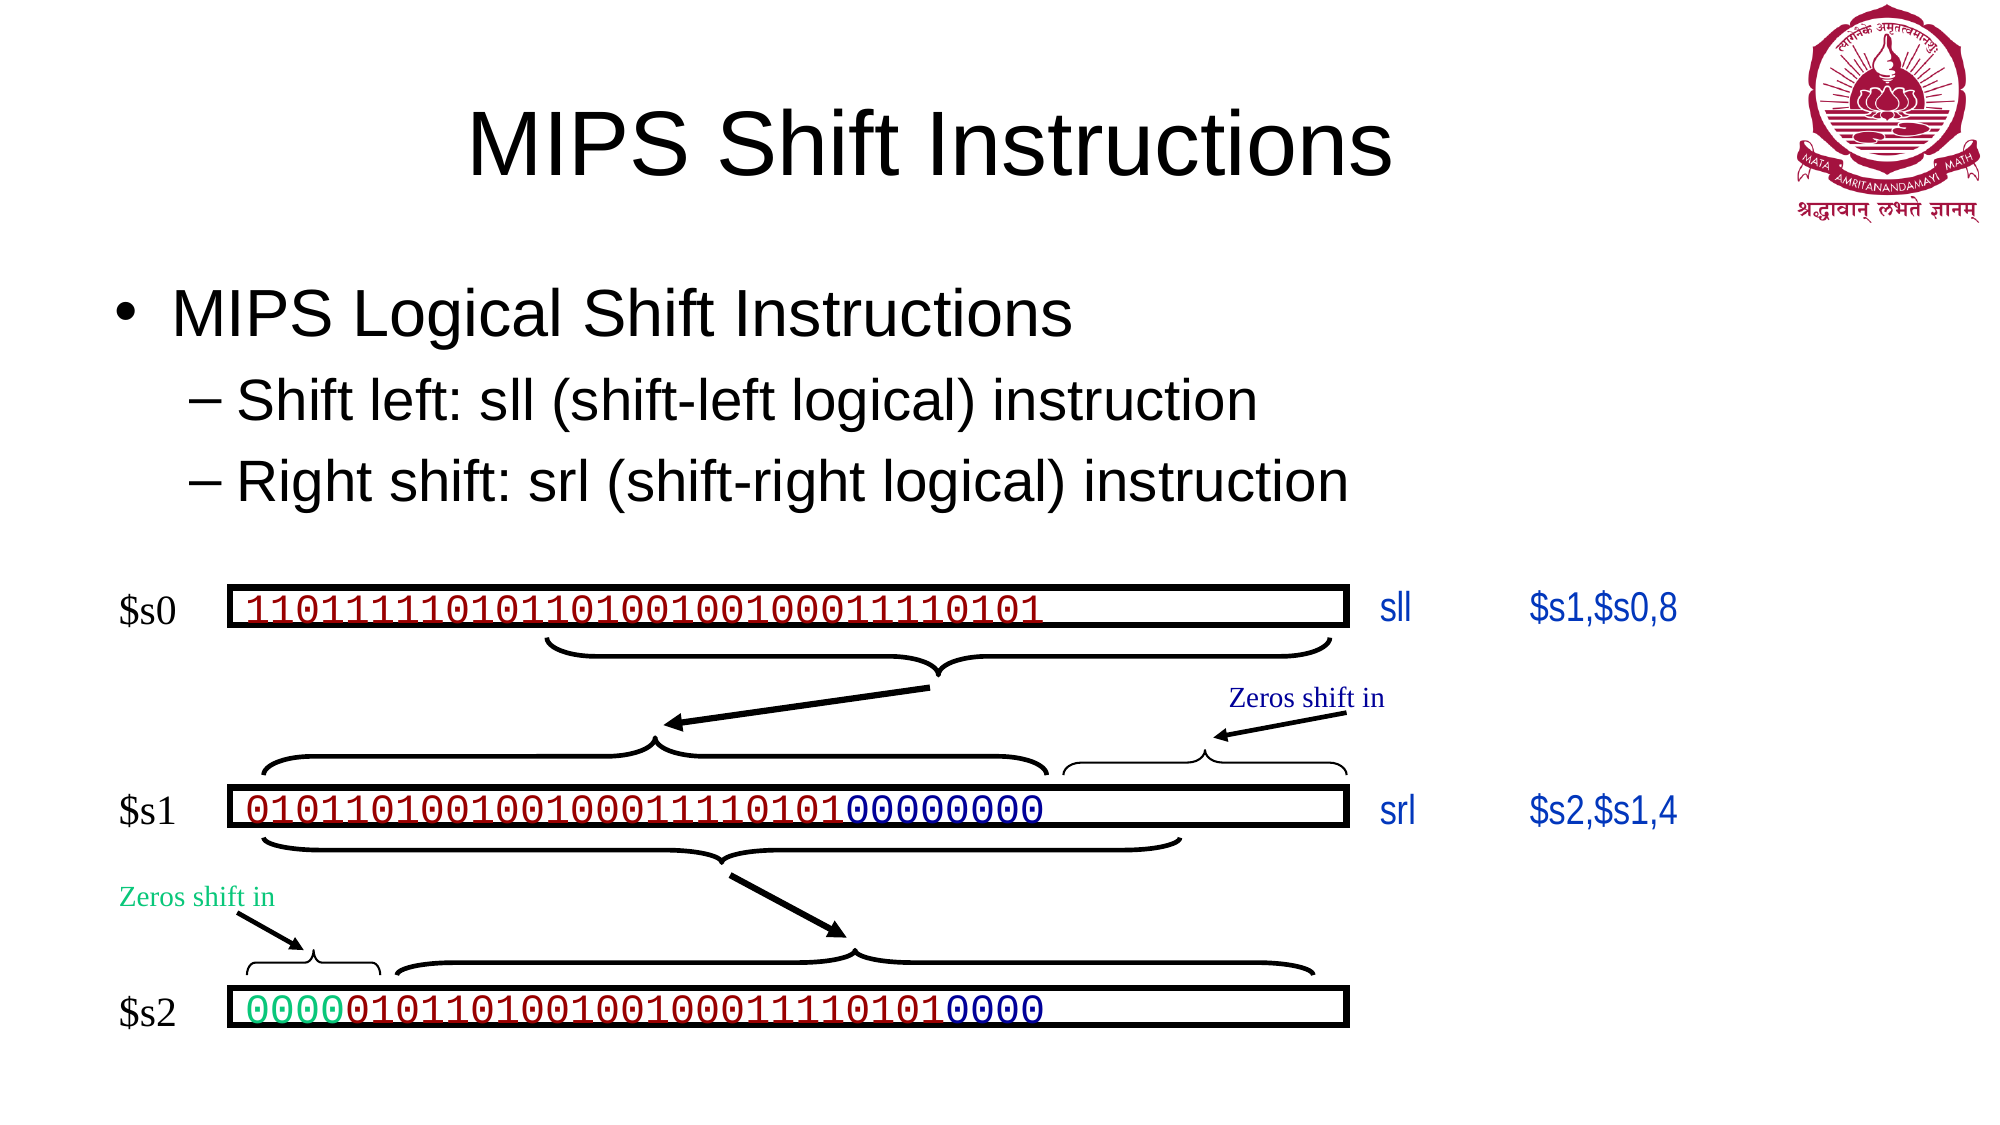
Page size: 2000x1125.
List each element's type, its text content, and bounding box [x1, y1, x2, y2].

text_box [103, 572, 1695, 1043]
list MIPS Logical Shift Instructions Shift left: sll (shift-left logical) instruction Right shift: srl (shift-right logical) instruction [99, 262, 1900, 1005]
title MIPS Shift Instructions [99, 45, 1763, 233]
picture [1776, 1, 2000, 225]
